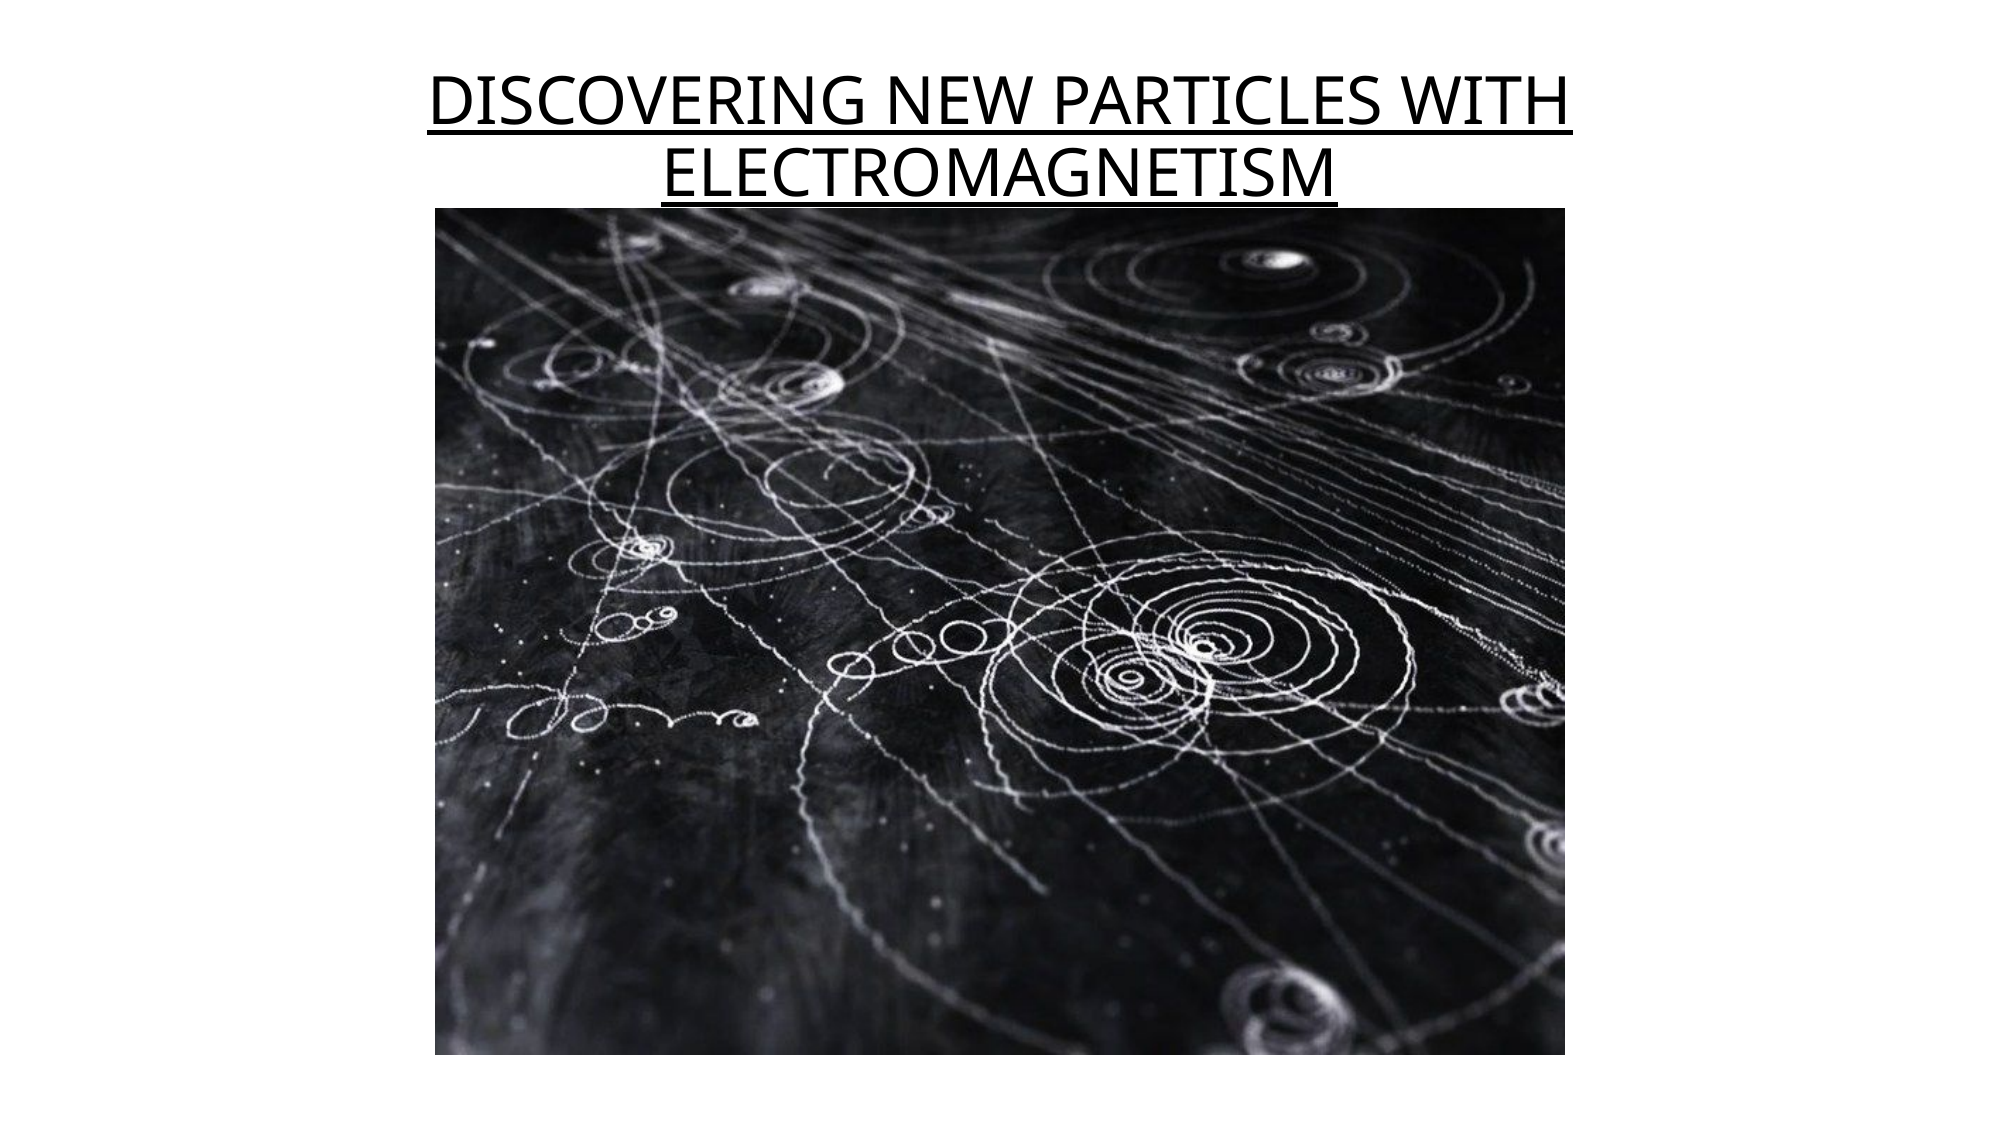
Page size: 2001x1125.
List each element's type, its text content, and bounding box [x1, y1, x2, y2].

picture [435, 208, 1565, 1055]
text_box DISCOVERING NEW PARTICLES WITH ELECTROMAGNETISM [137, 59, 1863, 278]
